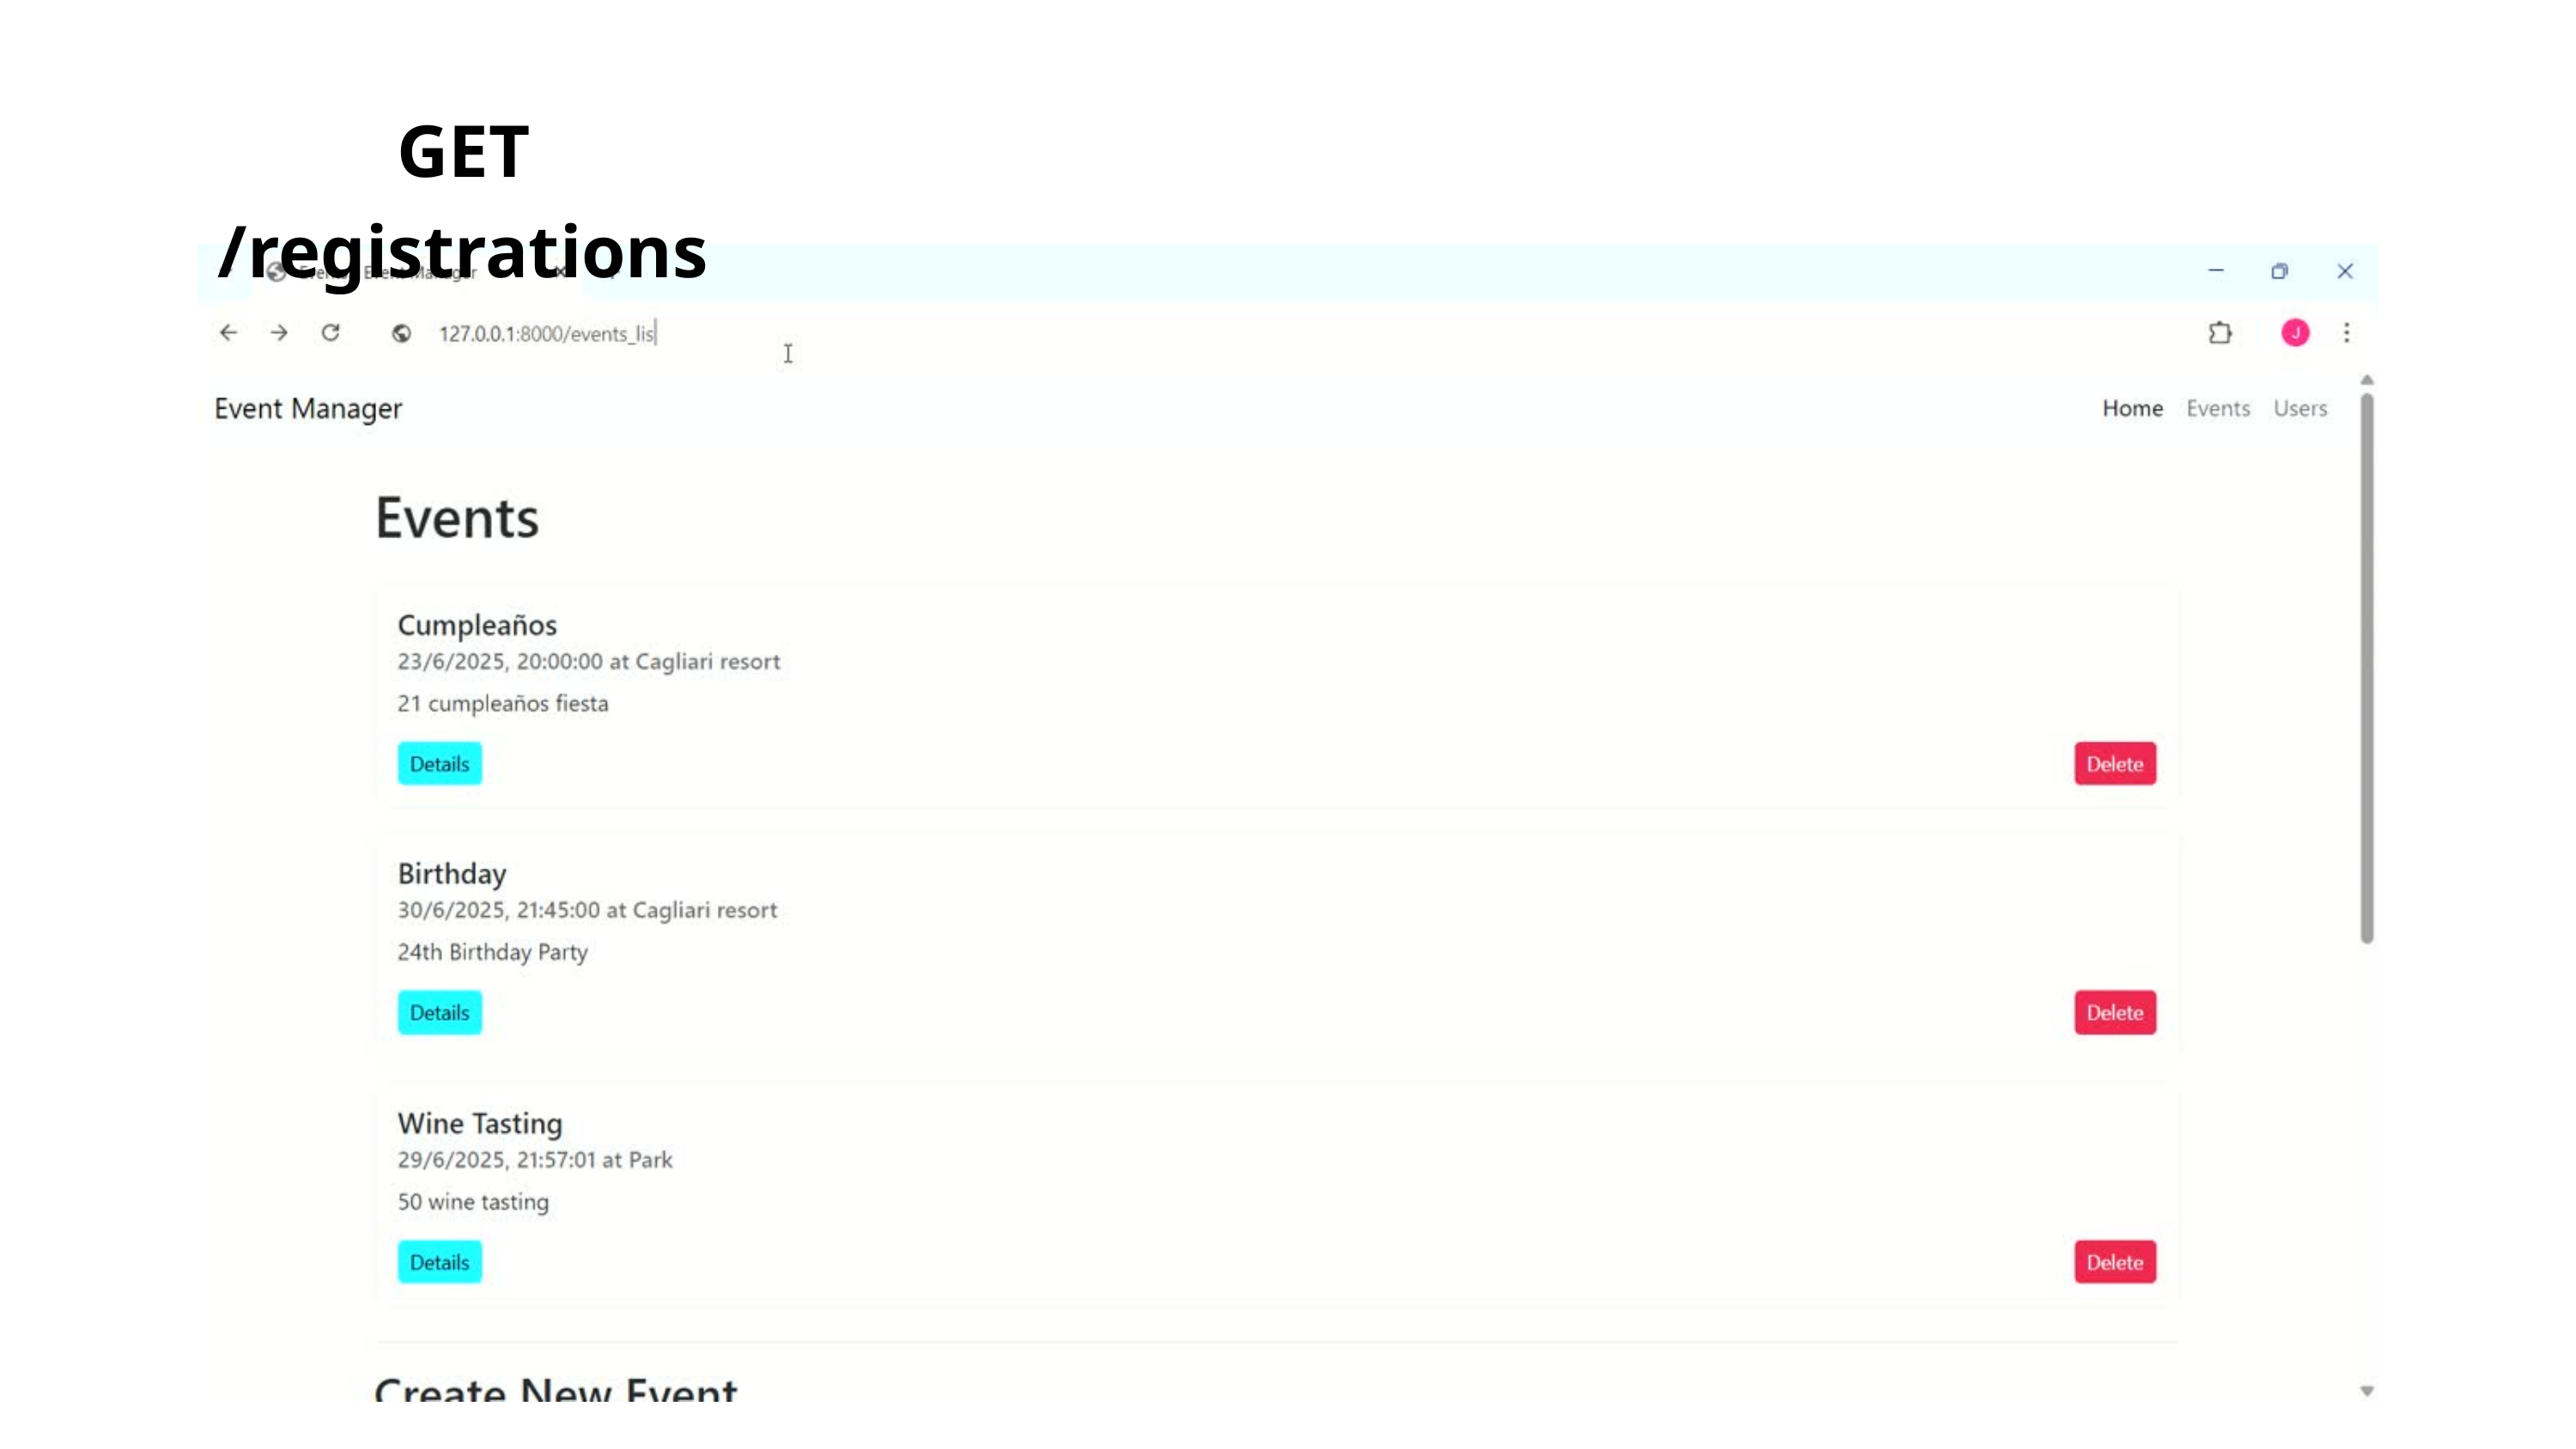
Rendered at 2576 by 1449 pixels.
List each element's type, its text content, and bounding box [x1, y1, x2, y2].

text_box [197, 243, 2379, 1403]
text_box GET /registrations [144, 91, 782, 292]
